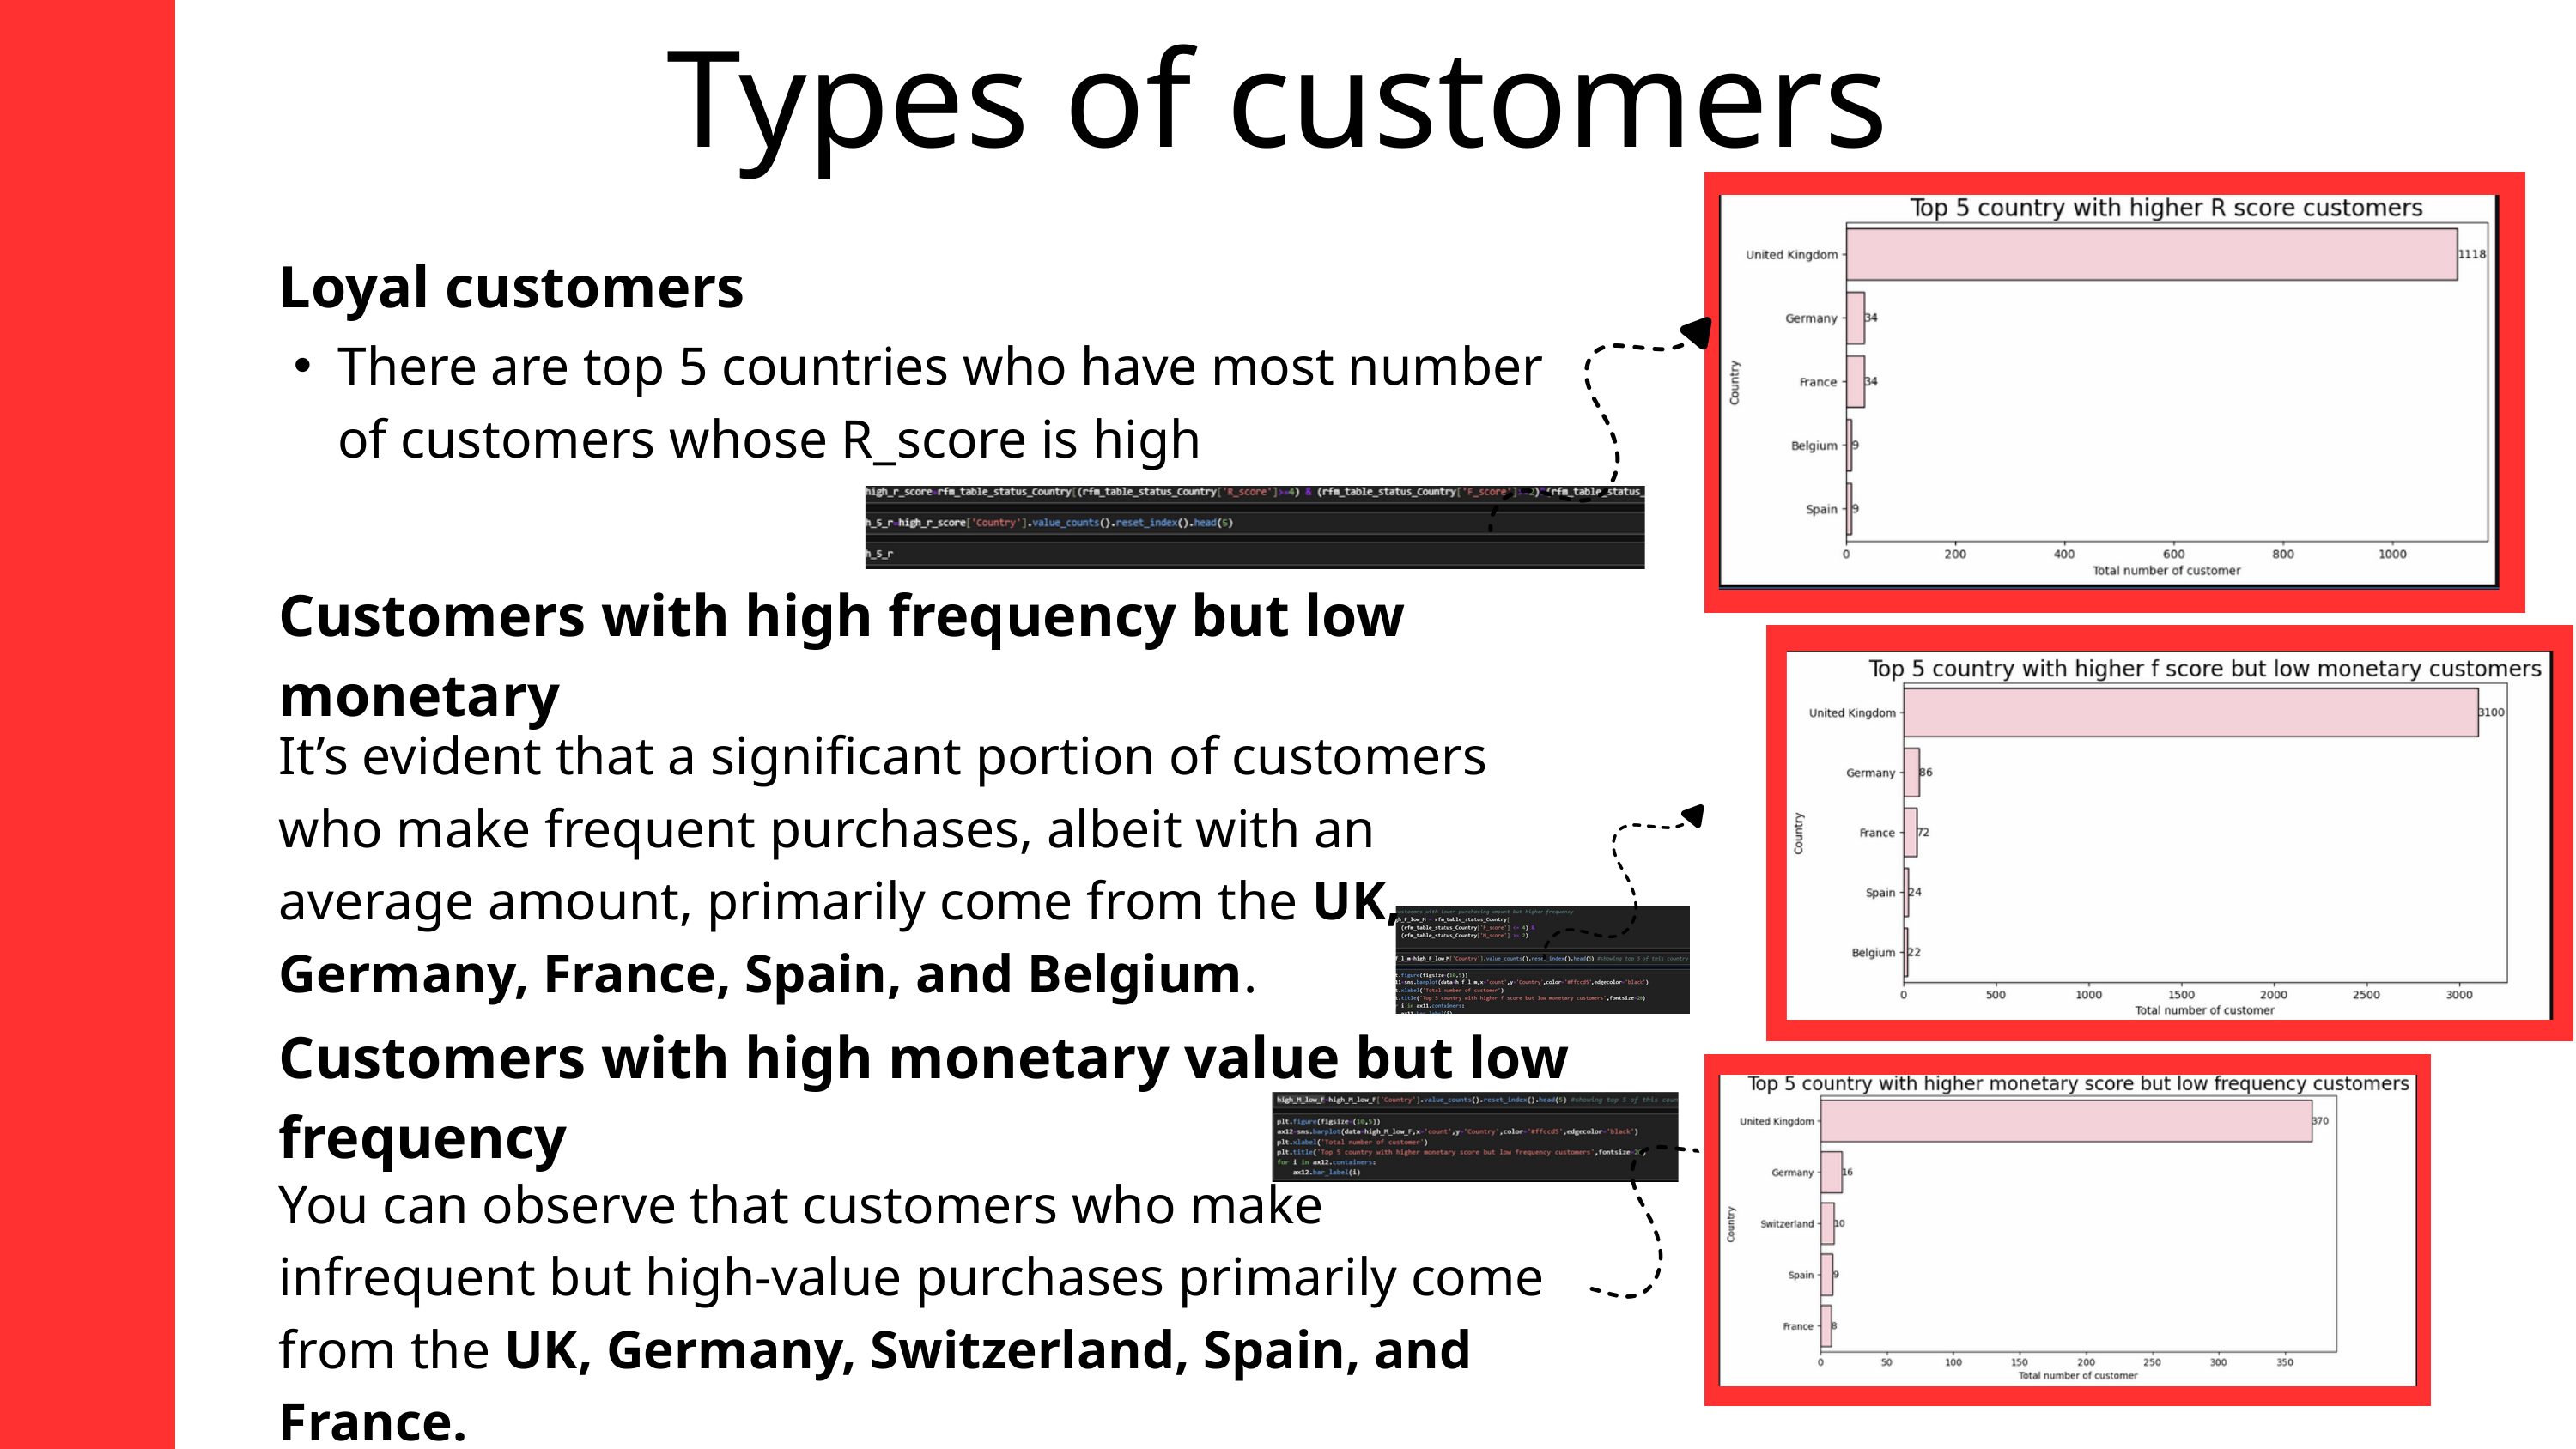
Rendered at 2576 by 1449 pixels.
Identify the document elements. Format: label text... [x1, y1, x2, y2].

text_box It’s evident that a significant portion of customers who make frequent purchases, albeit with an average amount, primarily come from the UK, Germany, France, Spain, and Belgium. [278, 712, 1583, 1003]
text_box Customers with high frequency but low monetary [278, 567, 1645, 729]
text_box Types of customers [666, 45, 1990, 175]
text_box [1704, 171, 2526, 614]
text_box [0, 0, 176, 1449]
text_box [1645, 1092, 1679, 1136]
text_box There are top 5 countries who have most number of customers whose R_score is high [249, 323, 1601, 542]
text_box [1395, 961, 1690, 1014]
text_box [1583, 1119, 1699, 1327]
text_box Loyal customers [278, 239, 1055, 319]
text_box [1488, 316, 1699, 532]
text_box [1766, 625, 2573, 1042]
text_box You can observe that customers who make infrequent but high-value purchases primarily come from the UK, Germany, Switzerland, Spain, and France. [278, 1161, 1583, 1449]
text_box Customers with high monetary value but low frequency [278, 1009, 1645, 1171]
text_box [865, 532, 1645, 567]
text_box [1704, 1053, 2432, 1406]
text_box [1583, 803, 1704, 961]
